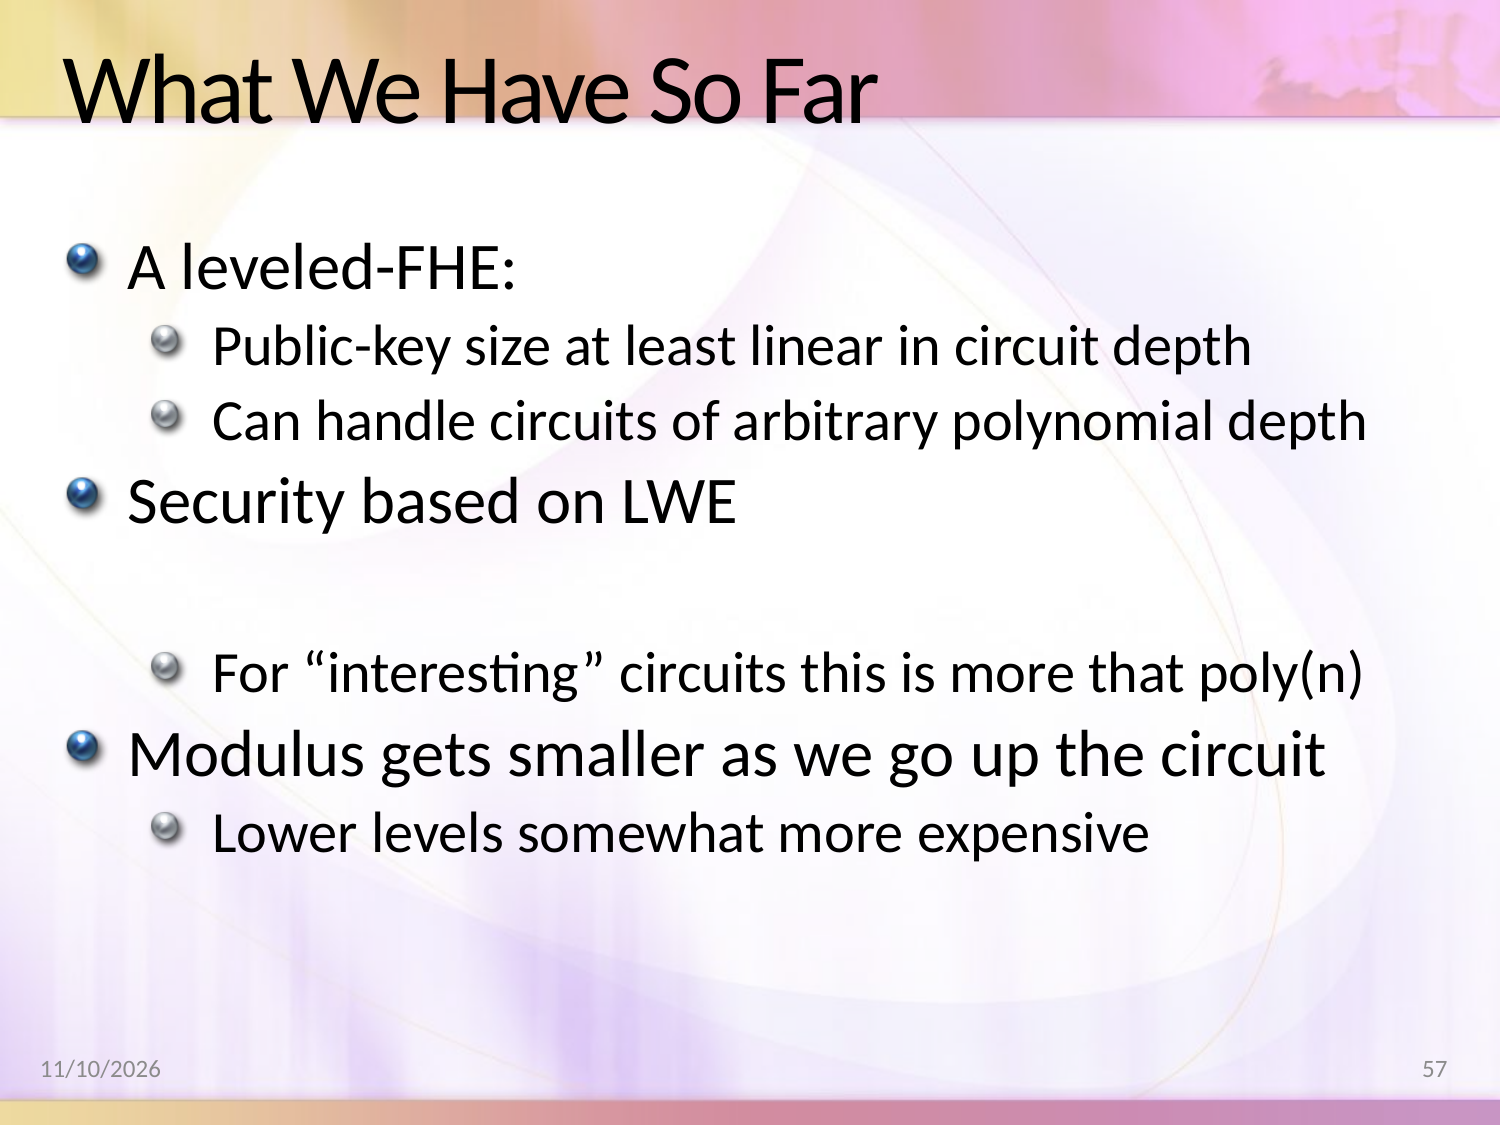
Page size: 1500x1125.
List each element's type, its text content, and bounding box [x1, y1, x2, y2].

picture [62, 474, 110, 522]
picture [147, 322, 189, 364]
picture [62, 727, 110, 774]
picture [147, 649, 189, 691]
title What We Have So Far [62, 37, 1438, 147]
picture [62, 240, 110, 287]
picture [147, 397, 189, 439]
slide_number 57 [1362, 1037, 1463, 1098]
picture [147, 809, 189, 851]
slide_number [24, 1037, 375, 1098]
